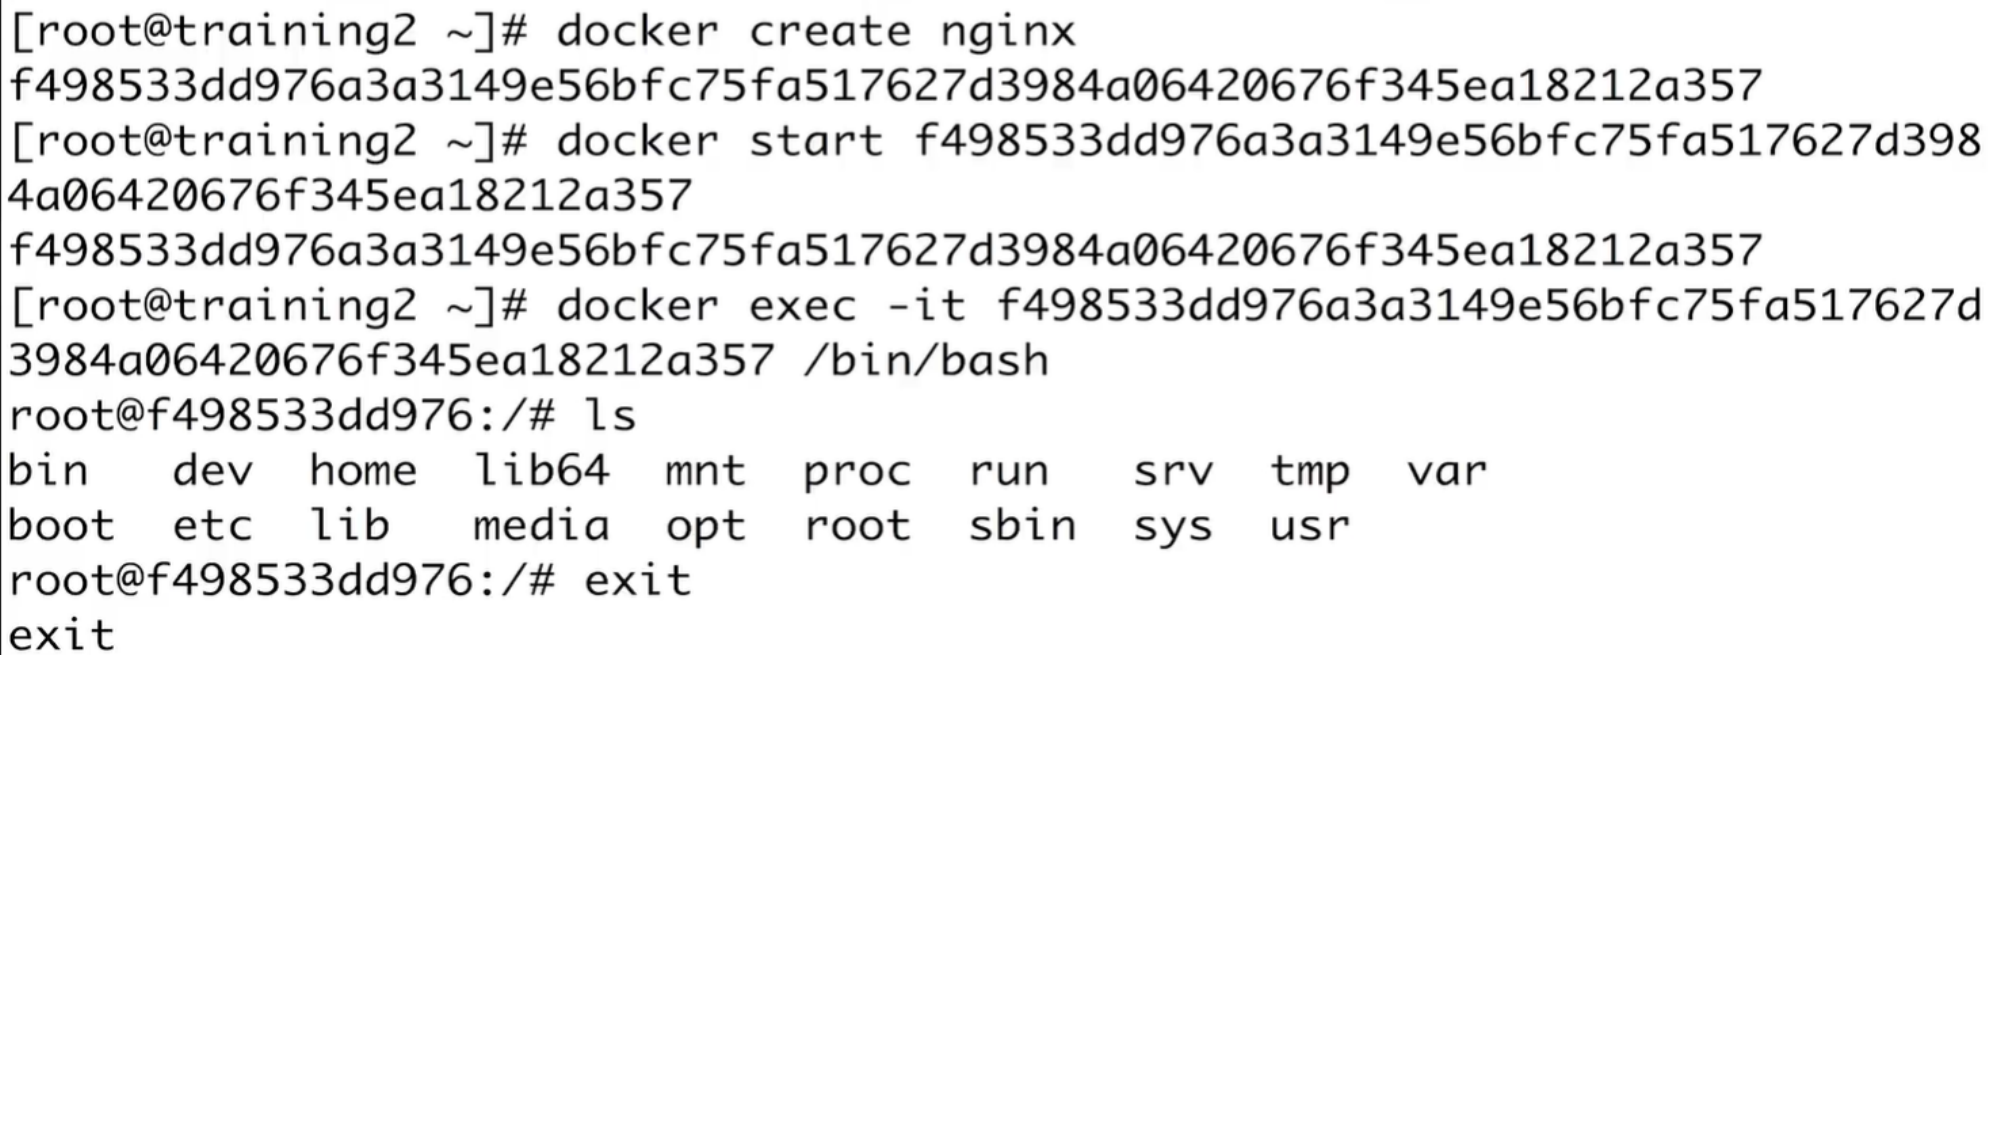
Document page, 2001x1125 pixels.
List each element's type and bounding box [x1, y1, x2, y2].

picture [0, 0, 2000, 655]
